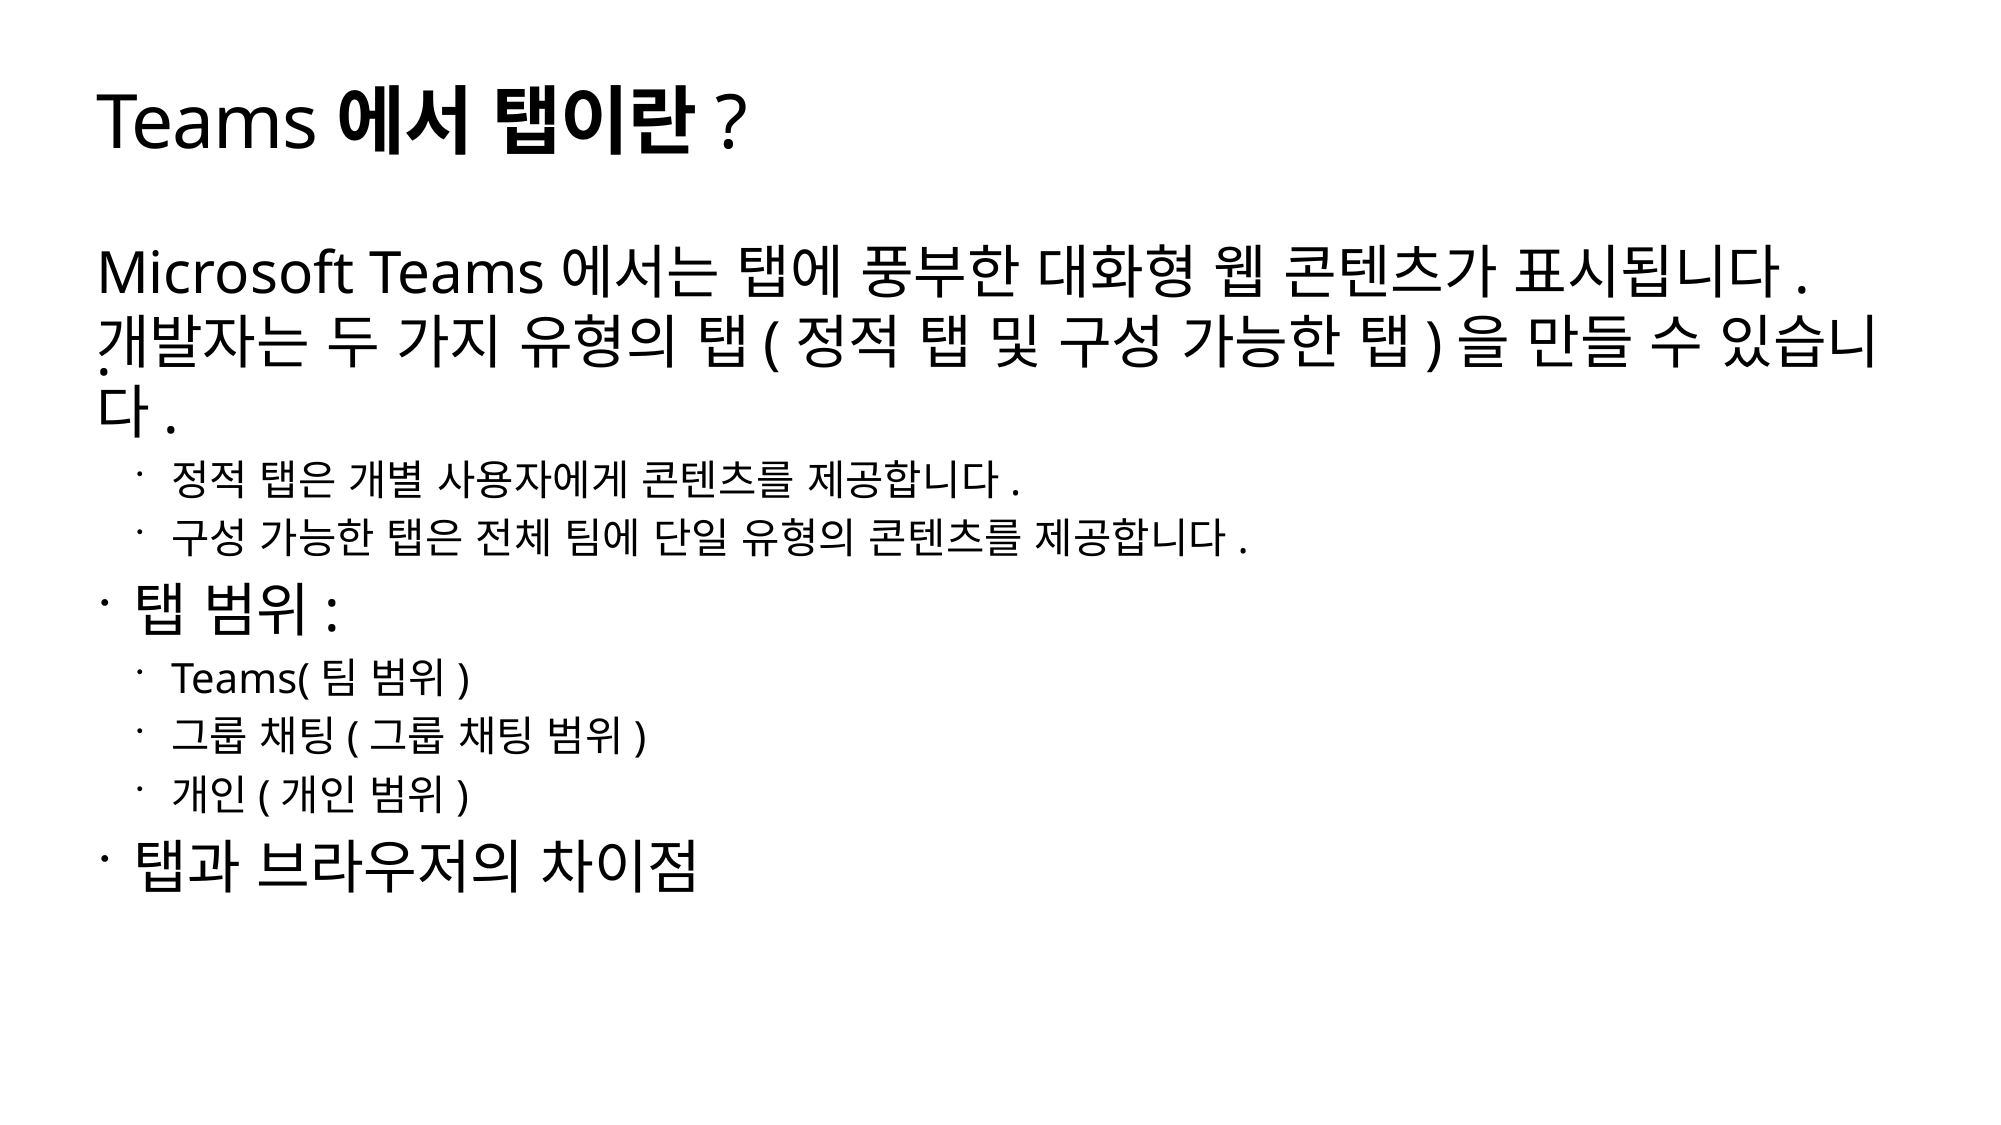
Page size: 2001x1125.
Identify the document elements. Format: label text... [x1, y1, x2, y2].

text_box Microsoft Teams에서는 탭에 풍부한 대화형 웹 콘텐츠가 표시됩니다. 개발자는 두 가지 유형의 탭(정적 탭 및 구성 가능한 탭)을 만들 수 있습니다. 정적 탭은 개별 사용자에게 콘텐츠를 제공합니다. 구성 가능한 탭은 전체 팀에 단일 유형의 콘텐츠를 제공합니다. 탭 범위: Teams(팀 범위) 그룹 채팅(그룹 채팅 범위) 개인(개인 범위) 탭과 브라우저의 차이점 [96, 235, 1935, 901]
title Teams에서 탭이란? [96, 73, 1154, 187]
